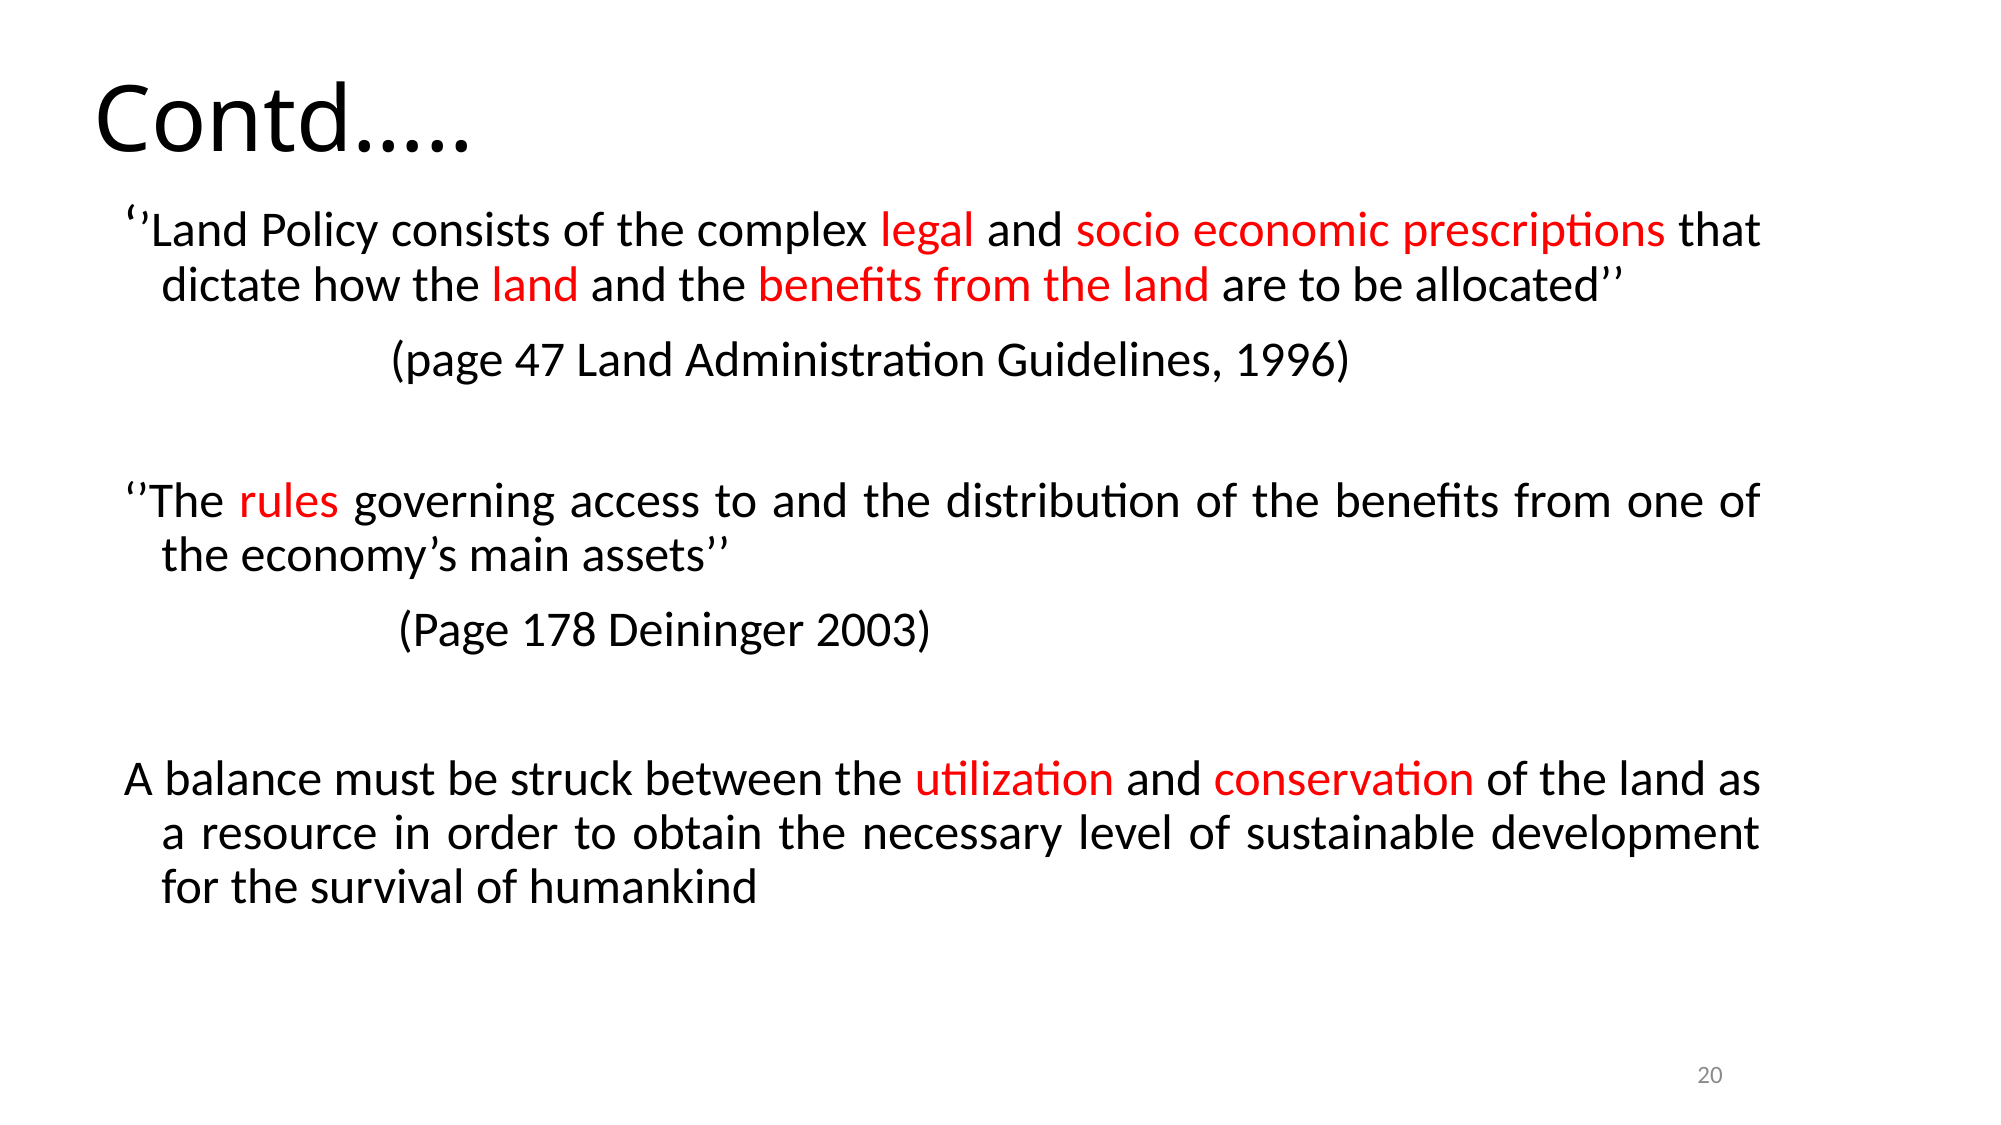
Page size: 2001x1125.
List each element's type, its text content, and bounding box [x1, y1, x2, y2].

title Contd….. [78, 13, 1804, 231]
list ‘’Land Policy consists of the complex legal and socio economic prescriptions that dictate how the land and the benefits from the land are to be allocated’’ (page 47 Land Administration Guidelines, 1996) ‘’The rules governing access to and the distribution of the benefits from one of the economy’s main assets’’ (Page 178 Deininger 2003) A balance must be struck between the utilization and conservation of the land as a resource in order to obtain the necessary level of sustainable development for the survival of humankind [108, 188, 1777, 1047]
slide_number 20 [1662, 1047, 1738, 1113]
